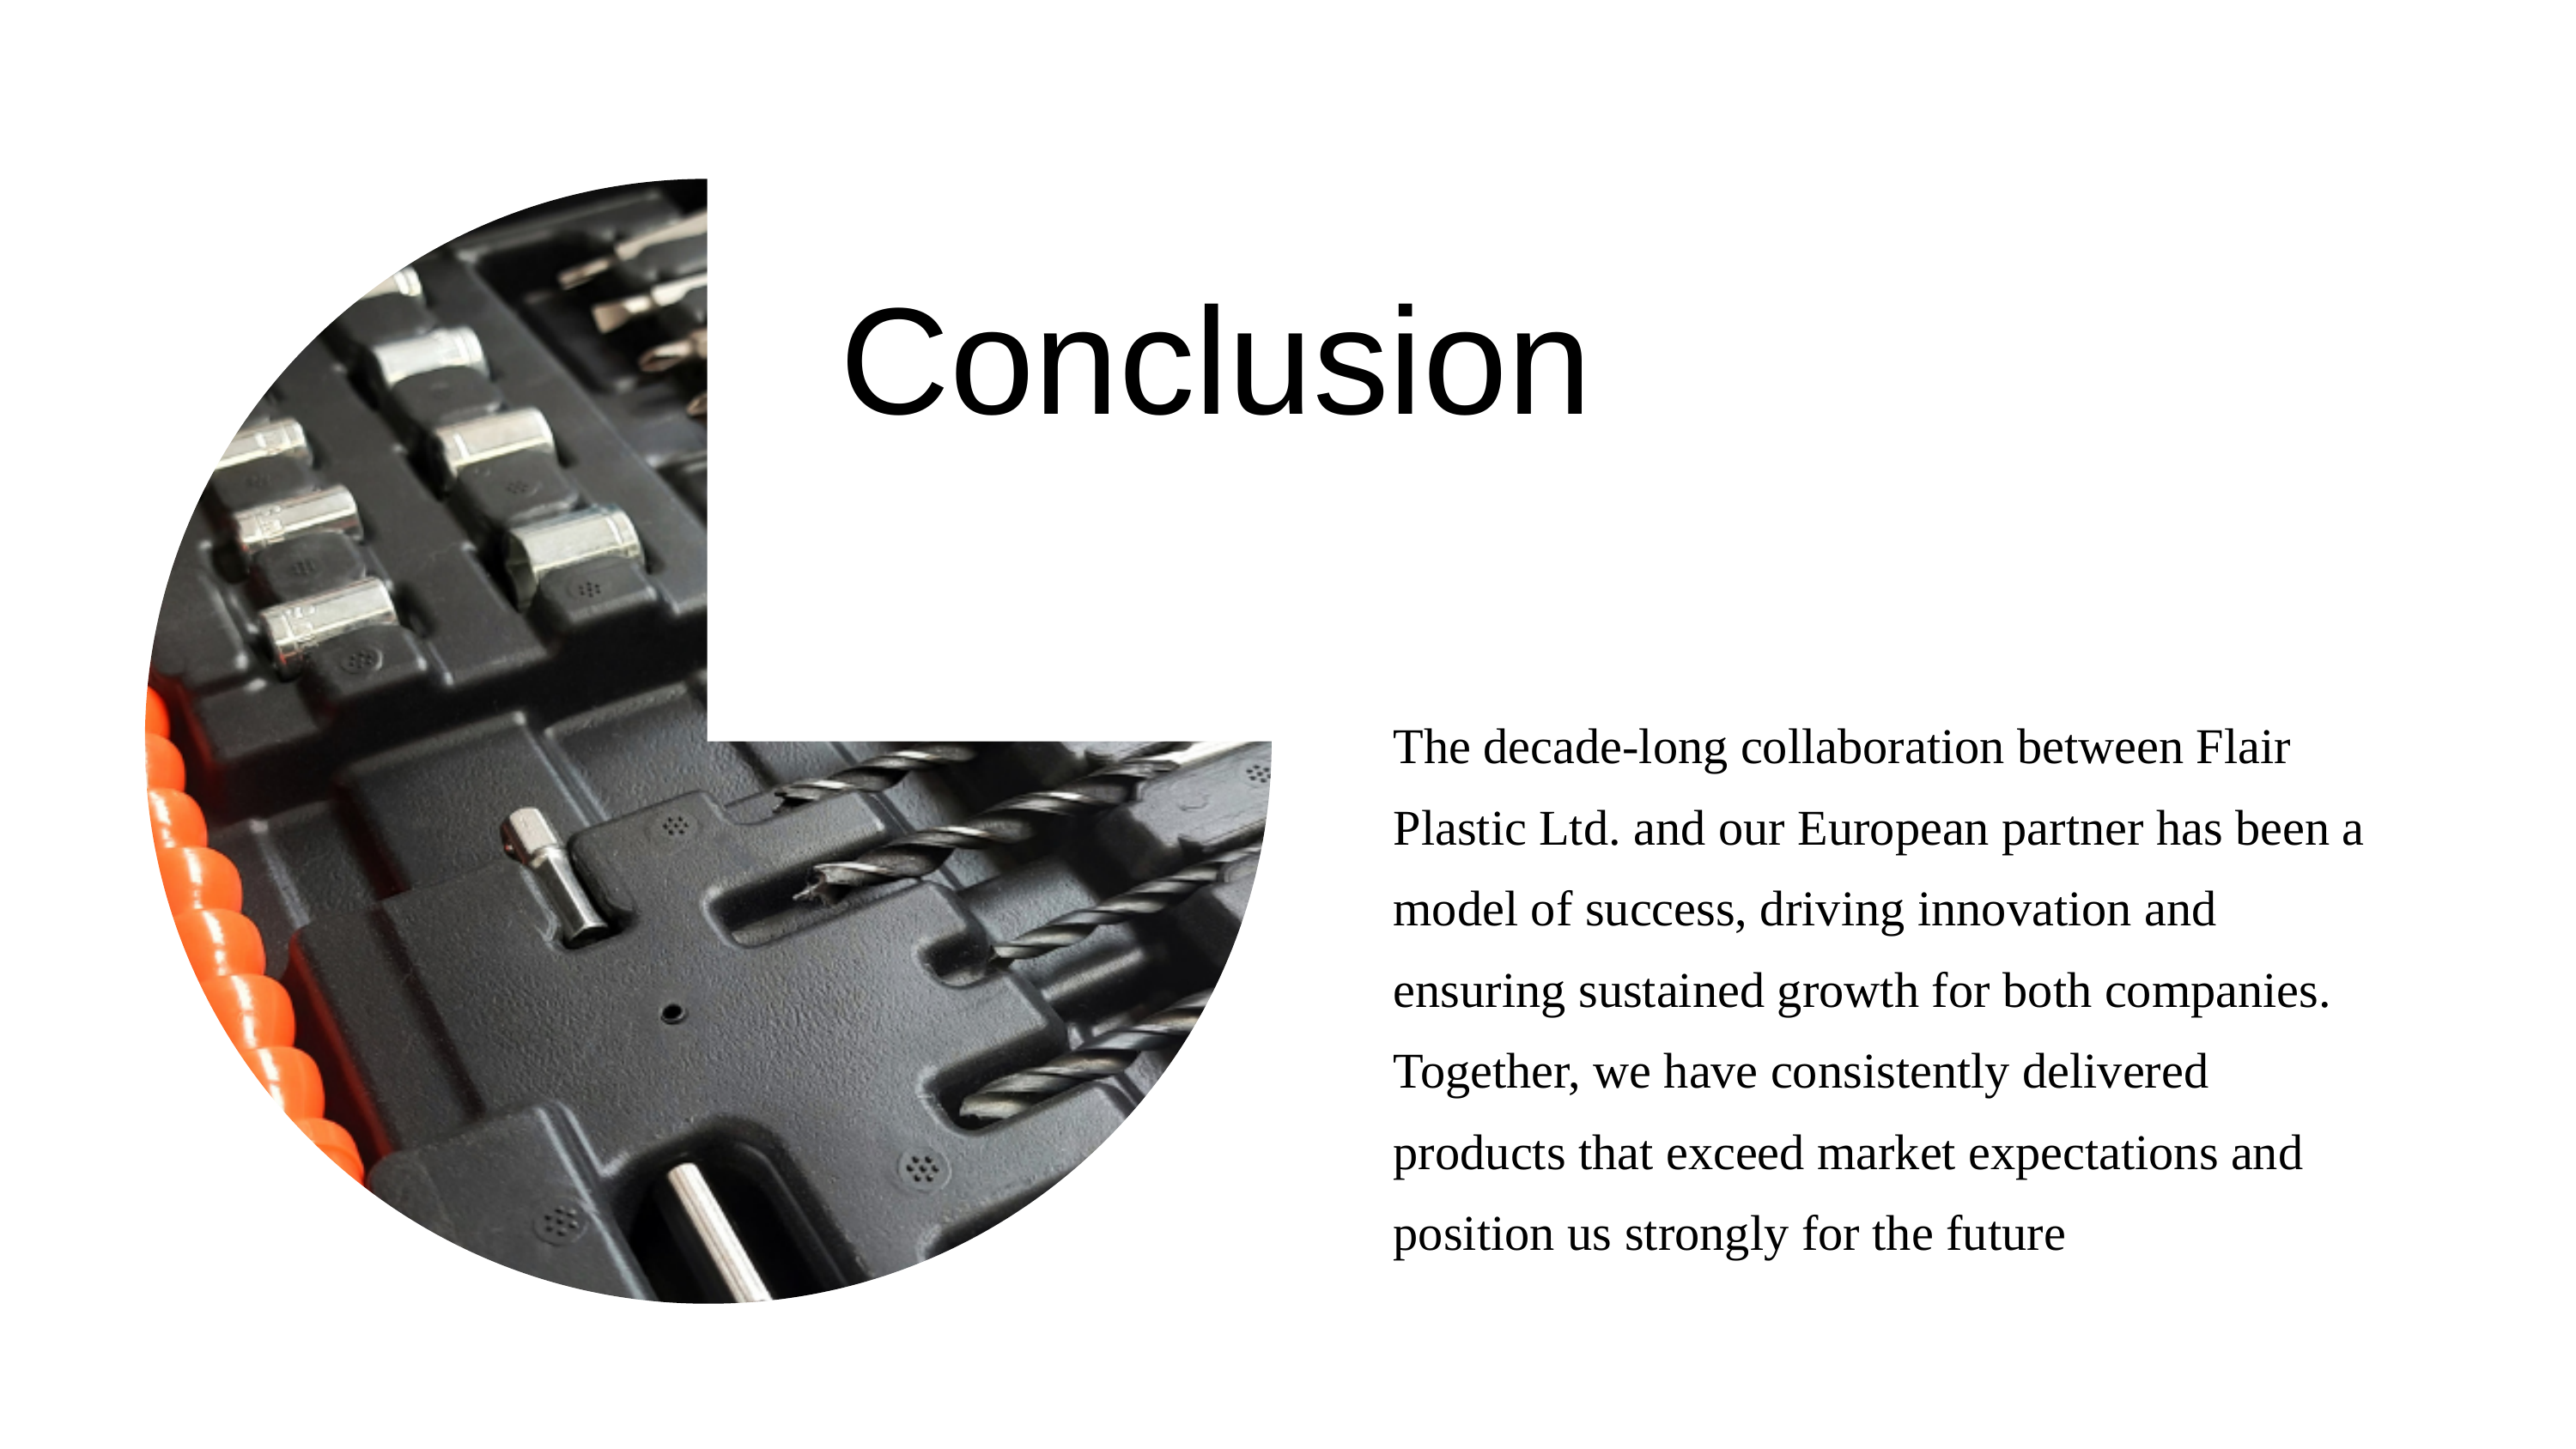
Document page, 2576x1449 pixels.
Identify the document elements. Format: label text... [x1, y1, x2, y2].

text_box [144, 179, 1273, 1304]
text_box Conclusion [1275, 277, 2262, 445]
text_box The decade-long collaboration between Flair Plastic Ltd. and our European partner has been a model of success, driving innovation and ensuring sustained growth for both companies. Together, we have consistently delivered products that exceed market expectations and position us strongly for the future [1393, 692, 2370, 1261]
